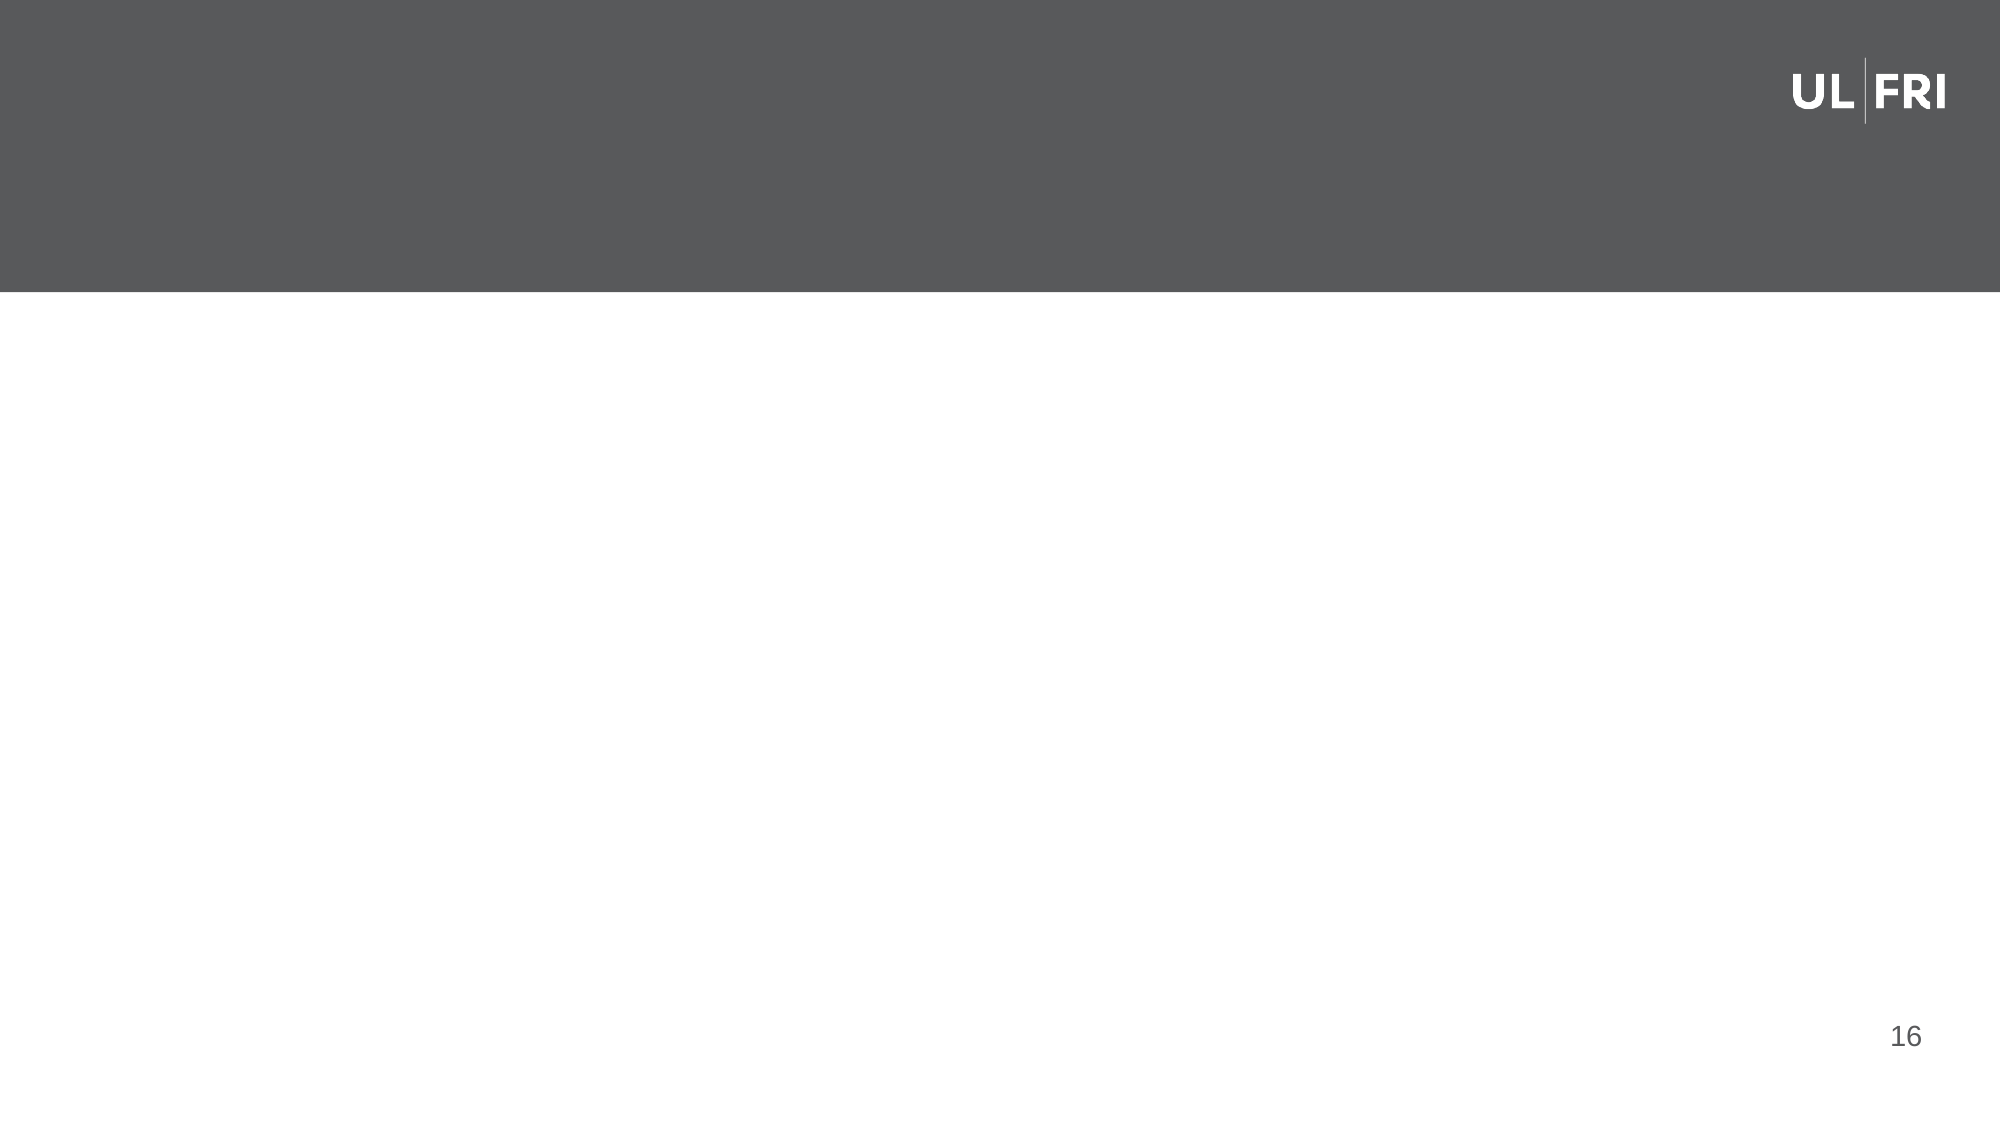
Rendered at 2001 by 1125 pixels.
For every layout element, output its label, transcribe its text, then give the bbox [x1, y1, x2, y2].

picture [1793, 57, 1945, 124]
slide_number 16 [1812, 1005, 1938, 1066]
